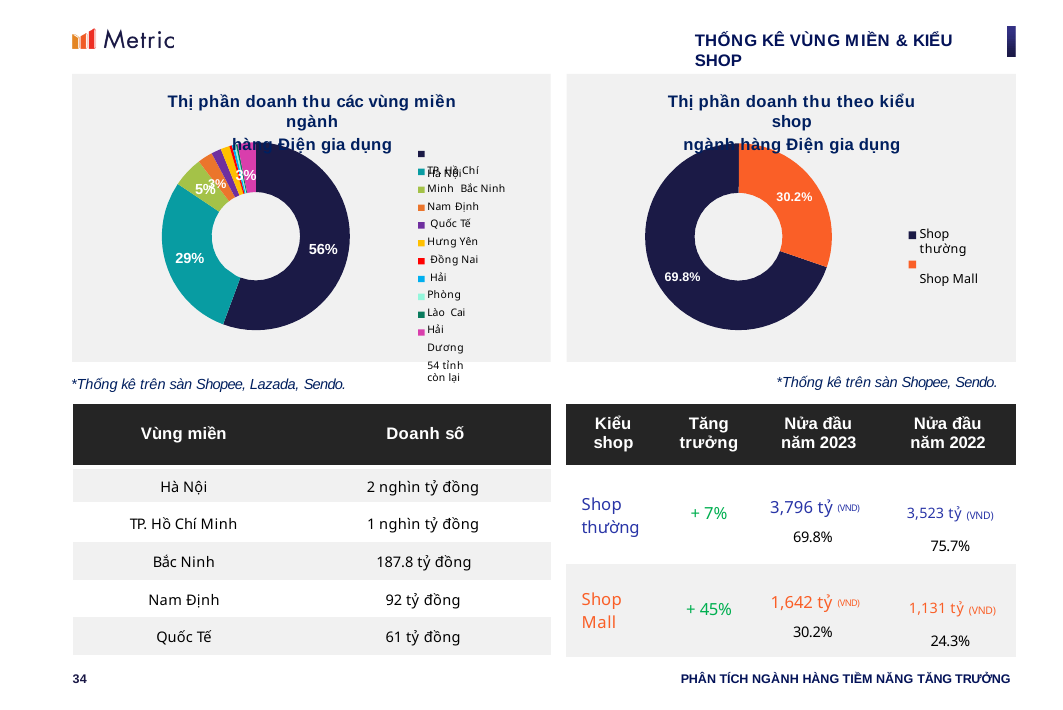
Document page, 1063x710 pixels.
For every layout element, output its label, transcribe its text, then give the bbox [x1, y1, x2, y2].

table_cell Shop Mall [566, 564, 659, 657]
table_header Kiểu shop [566, 404, 659, 465]
table_cell + 7% [659, 469, 753, 560]
table_cell 1,131 tỷ (VND) 24.3% [882, 564, 1016, 657]
table_cell 1 nghìn tỷ đồng [304, 506, 551, 542]
table_cell 92 tỷ đồng [304, 580, 551, 617]
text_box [71, 73, 551, 363]
table_cell Shop thường [566, 469, 659, 560]
table_header Nửa đầu năm 2022 [882, 404, 1016, 465]
table_cell Hà Nội [73, 469, 304, 502]
table_header Nửa đầu năm 2023 [753, 404, 882, 465]
table_cell Nam Định [73, 580, 304, 617]
text_box PHÂN TÍCH NGÀNH HÀNG TIỀM NĂNG TĂNG TRƯỞNG [678, 669, 1015, 687]
table_cell + 45% [659, 564, 753, 657]
text_box *Thống kê trên sàn Shopee, Lazada, Sendo. [68, 372, 353, 393]
picture [1007, 26, 1016, 57]
table_cell 1,642 tỷ (VND) 30.2% [753, 564, 882, 657]
table_header Doanh số [304, 404, 551, 465]
text_box THỐNG KÊ VÙNG MIỀN & KIỂU SHOP [692, 27, 995, 70]
text_box 34 [70, 669, 90, 687]
table_cell 3,796 tỷ (VND) 69.8% [753, 469, 882, 560]
table_cell TP. Hồ Chí Minh [73, 506, 304, 542]
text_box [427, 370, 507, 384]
table_header Tăng trưởng [659, 404, 753, 465]
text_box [908, 231, 917, 269]
table_header Vùng miền [73, 404, 304, 465]
table_cell 61 tỷ đồng [304, 617, 551, 655]
picture [71, 27, 174, 49]
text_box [417, 168, 425, 336]
table_cell 2 nghìn tỷ đồng [304, 469, 551, 502]
table_cell 3,523 tỷ (VND) 75.7% [882, 469, 1016, 560]
table_cell Bắc Ninh [73, 542, 304, 580]
text_box *Thống kê trên sàn Shopee, Sendo. [774, 371, 1003, 391]
table_cell Quốc Tế [73, 617, 304, 655]
table_cell 187.8 tỷ đồng [304, 542, 551, 580]
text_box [566, 73, 1017, 363]
